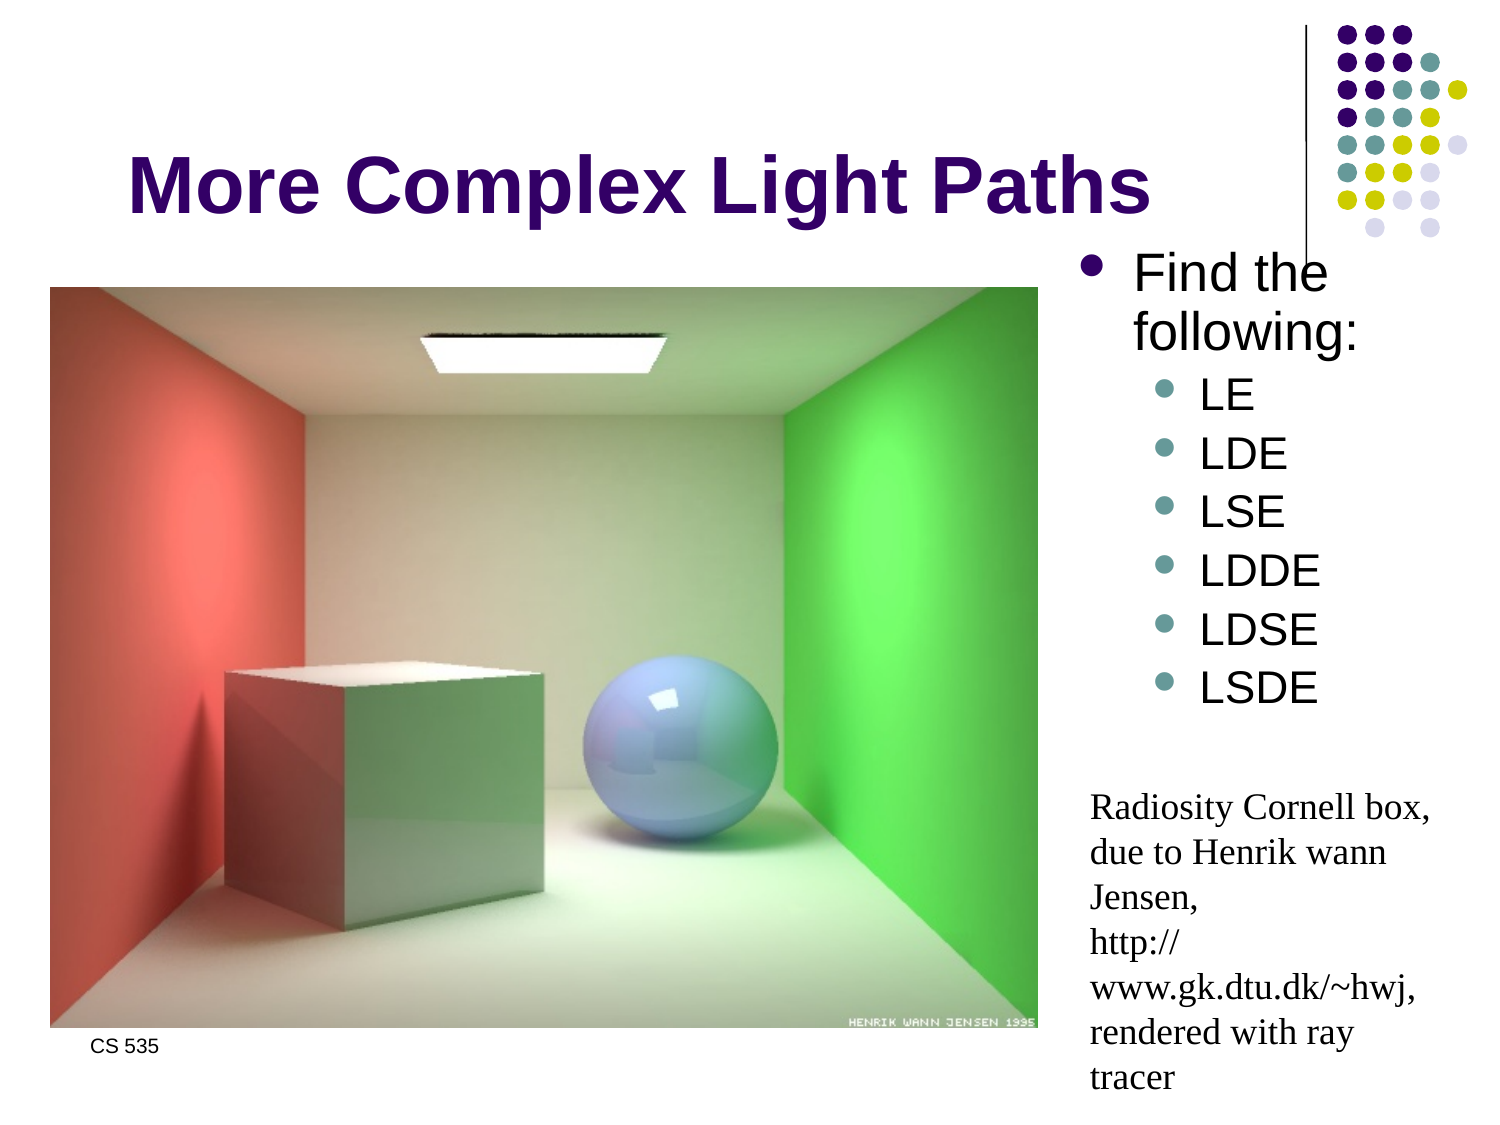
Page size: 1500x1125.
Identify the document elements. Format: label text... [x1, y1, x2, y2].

picture [49, 287, 1038, 1029]
text_box Radiosity Cornell box, due to Henrik wann Jensen, http://www.gk.dtu.dk/~hwj, rendered with ray tracer [1074, 775, 1455, 1105]
list Find the following: LE LDE LSE LDDE LDSE LSDE [1062, 237, 1475, 775]
title More Complex Light Paths [112, 50, 1388, 238]
slide_number CS 535 [75, 1037, 425, 1100]
